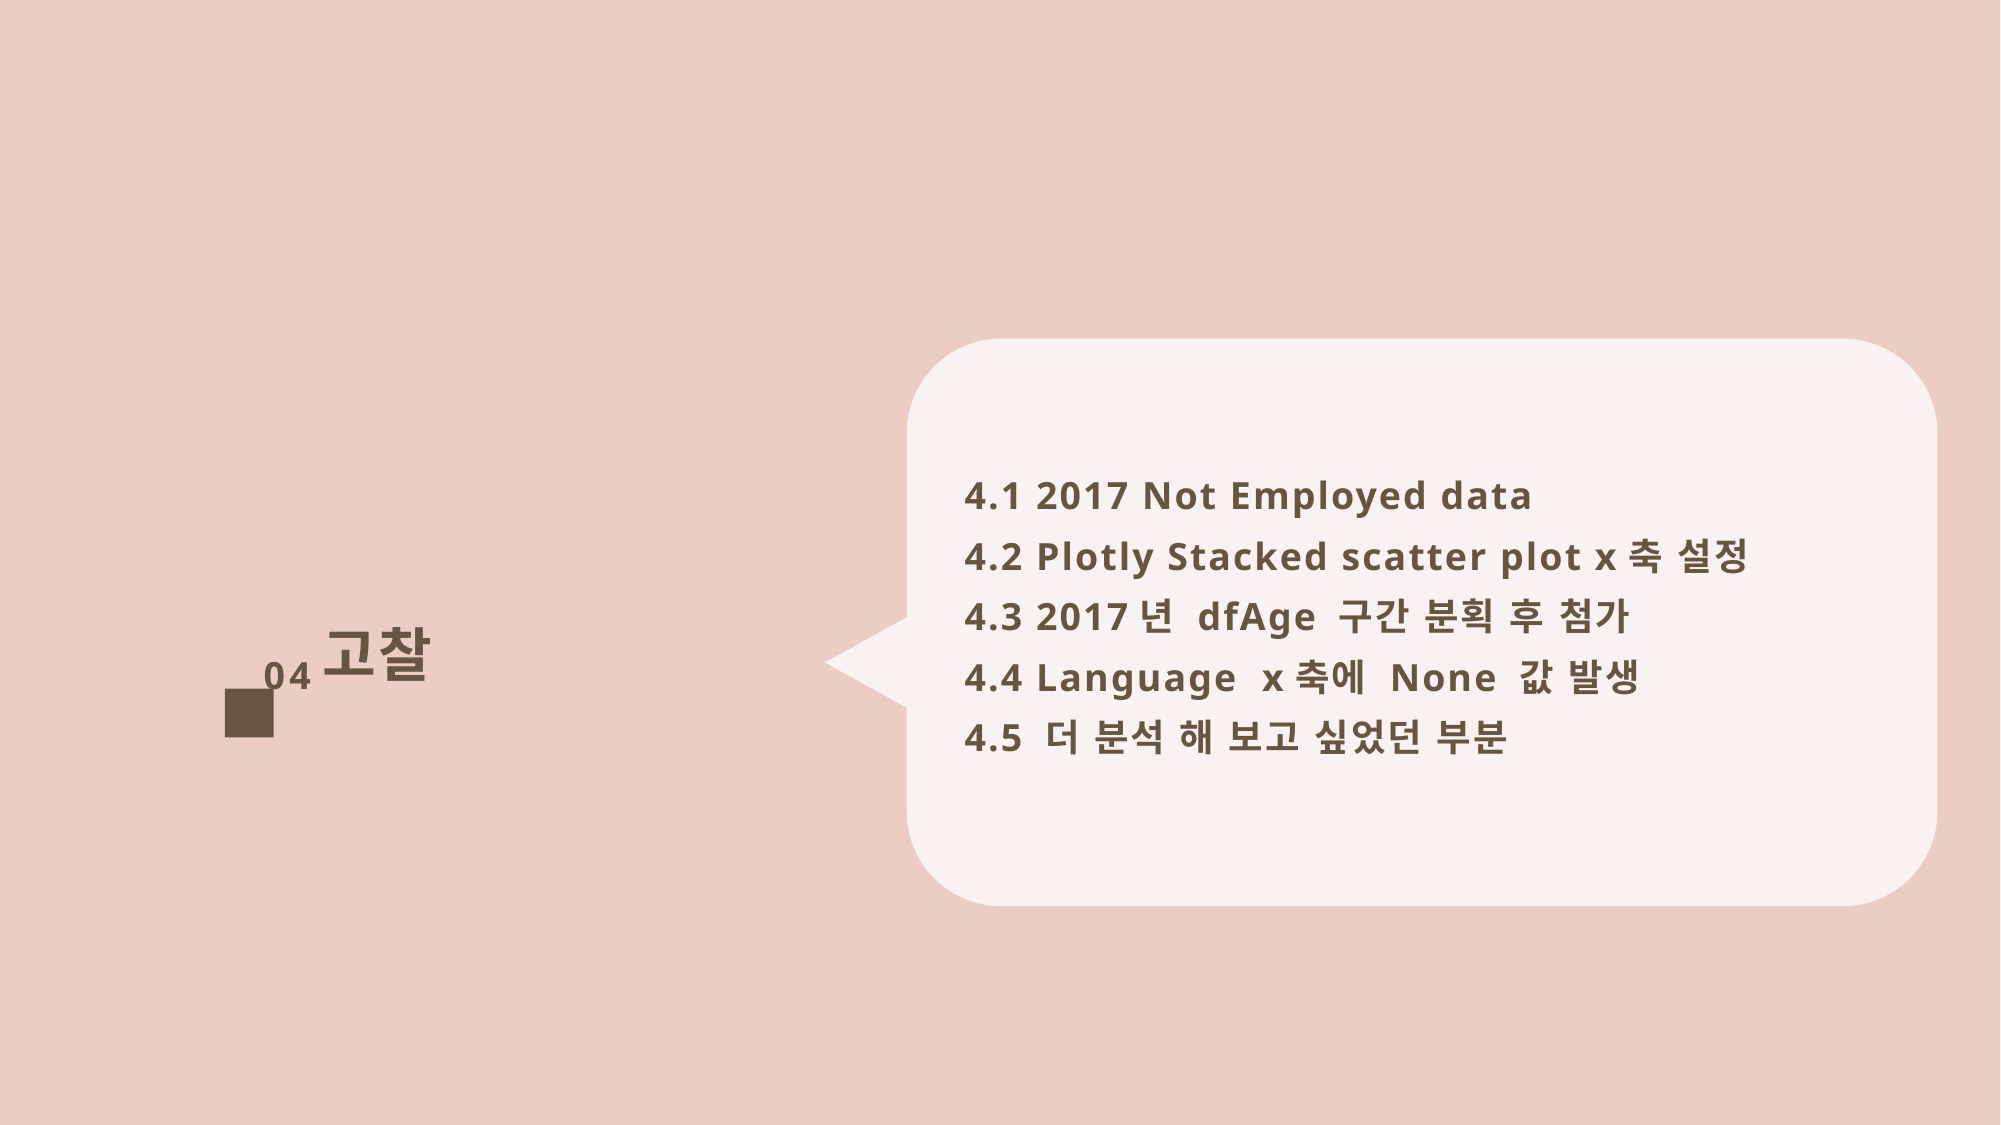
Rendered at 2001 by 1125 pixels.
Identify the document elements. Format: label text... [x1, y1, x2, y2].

text_box 고찰 [320, 615, 572, 688]
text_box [824, 338, 1938, 907]
text_box [224, 688, 274, 738]
text_box 04 [261, 649, 324, 697]
